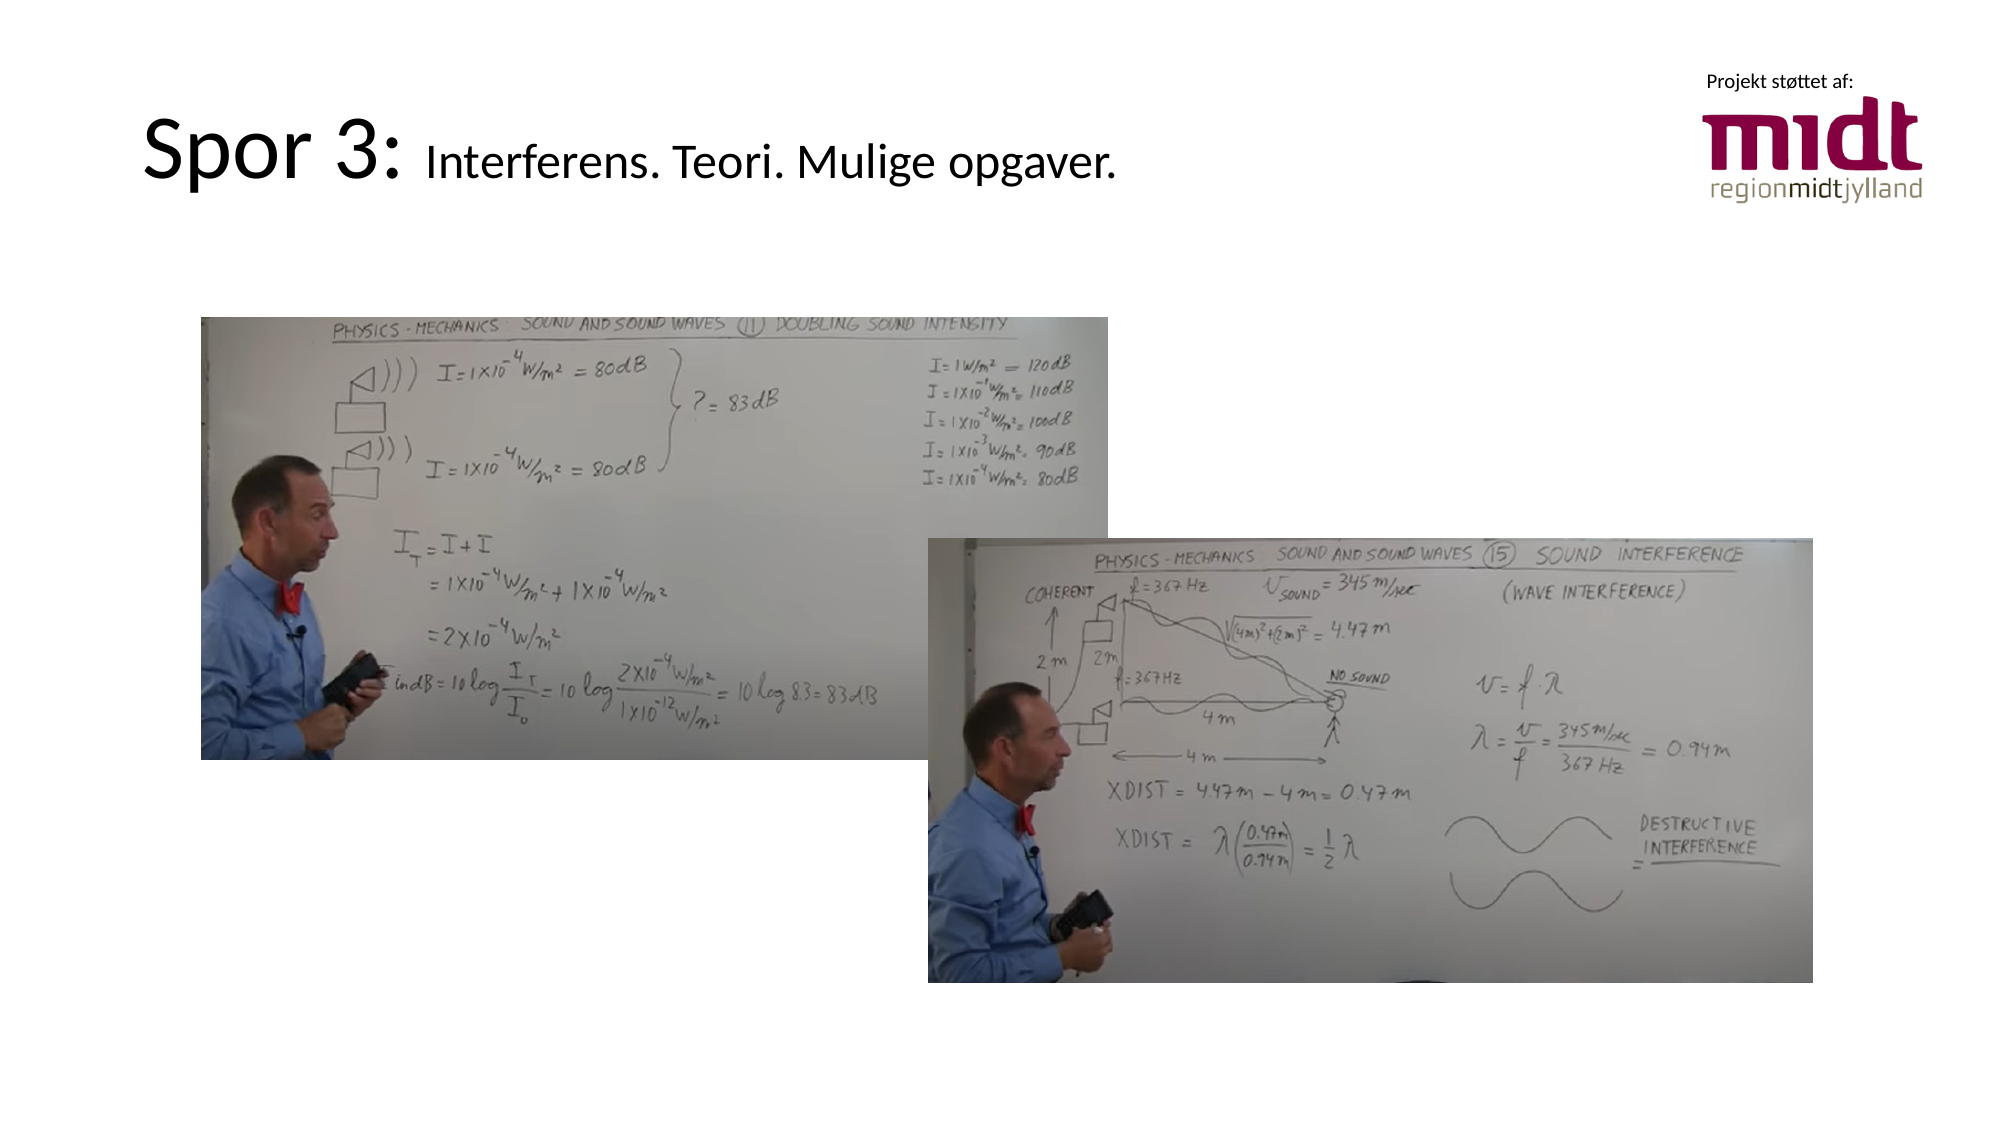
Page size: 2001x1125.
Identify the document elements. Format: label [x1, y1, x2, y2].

text_box [127, 59, 1923, 207]
picture [200, 317, 1813, 983]
